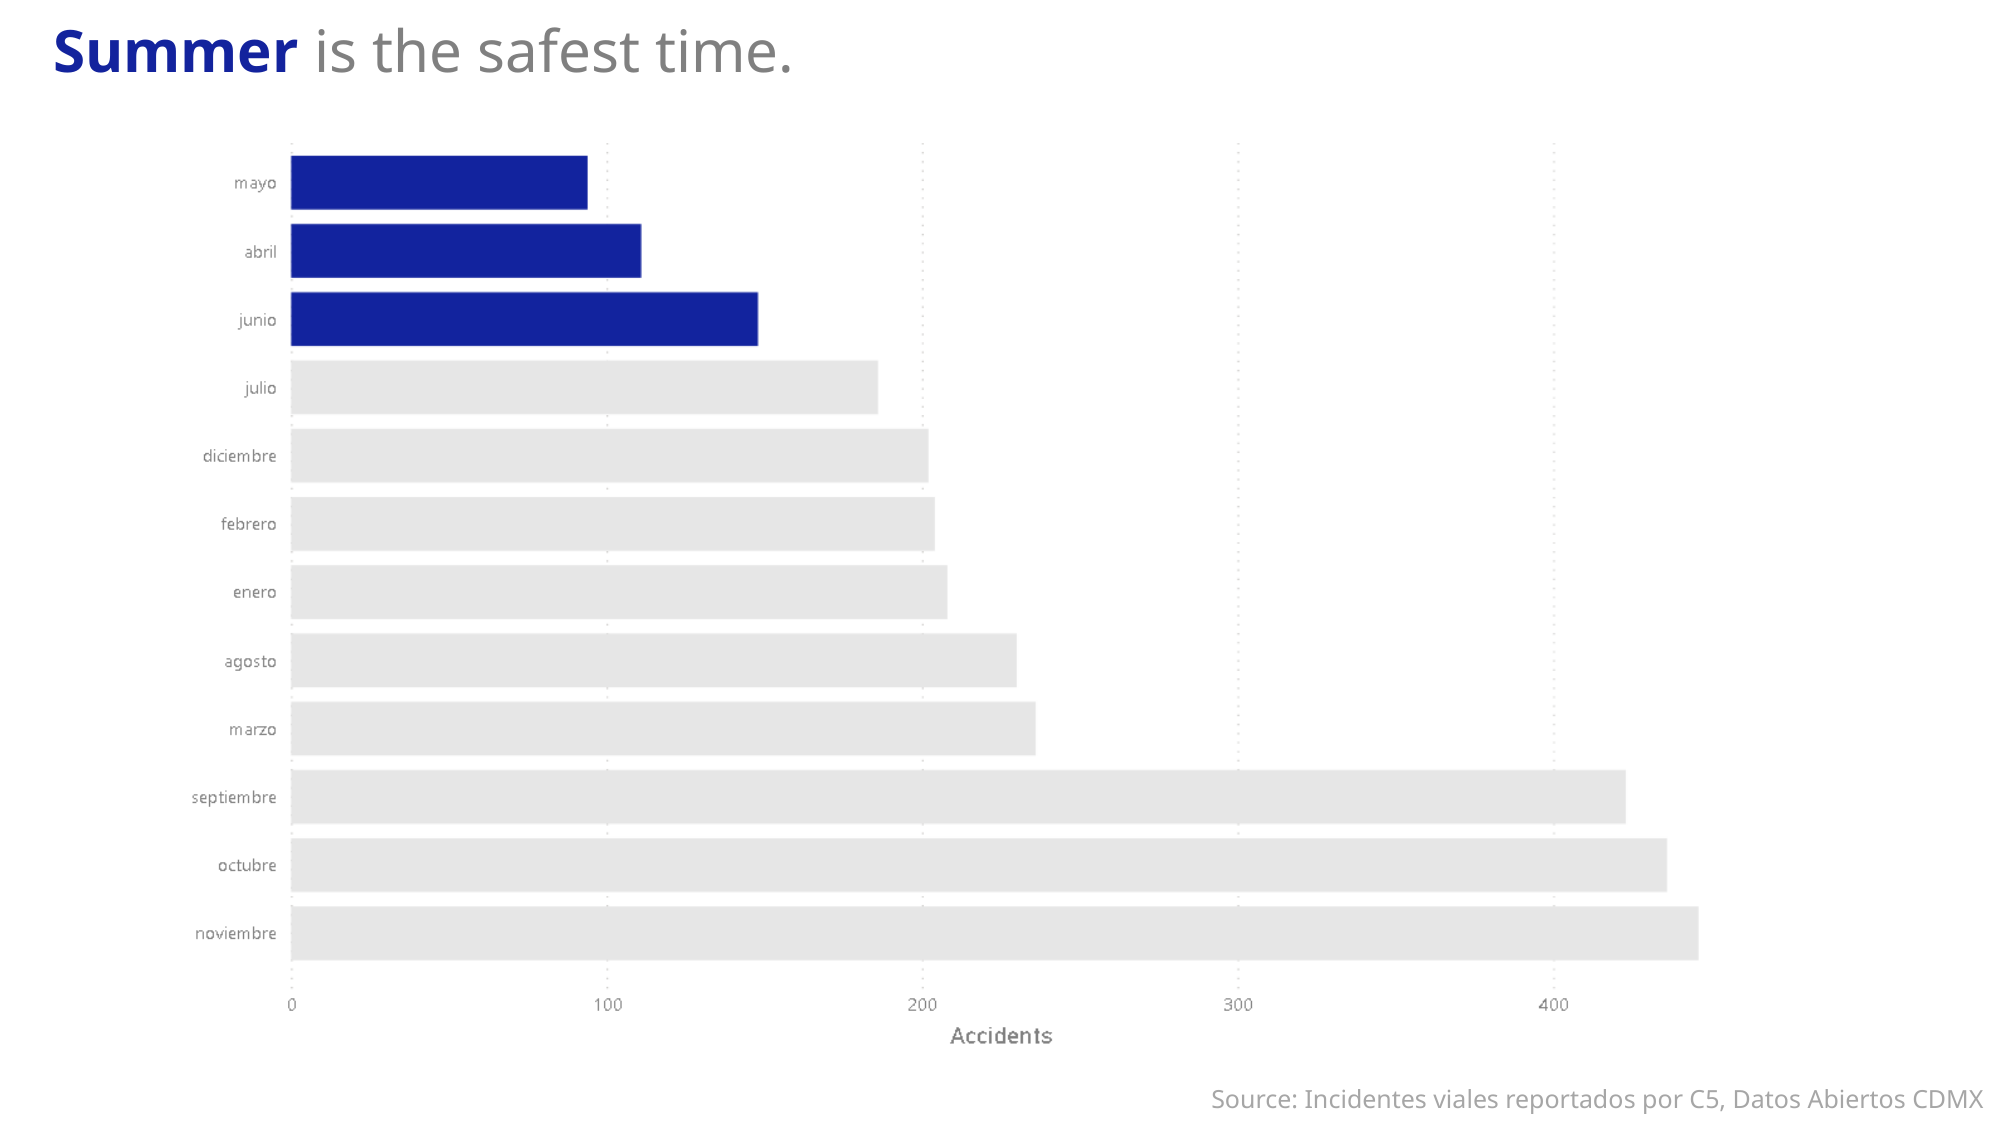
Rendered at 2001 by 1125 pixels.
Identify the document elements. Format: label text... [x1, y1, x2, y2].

picture [165, 137, 1714, 1050]
text_box Source: Incidentes viales reportados por C5, Datos Abiertos CDMX [1041, 1076, 2000, 1121]
text_box Summer is the safest time. [38, 7, 1907, 92]
